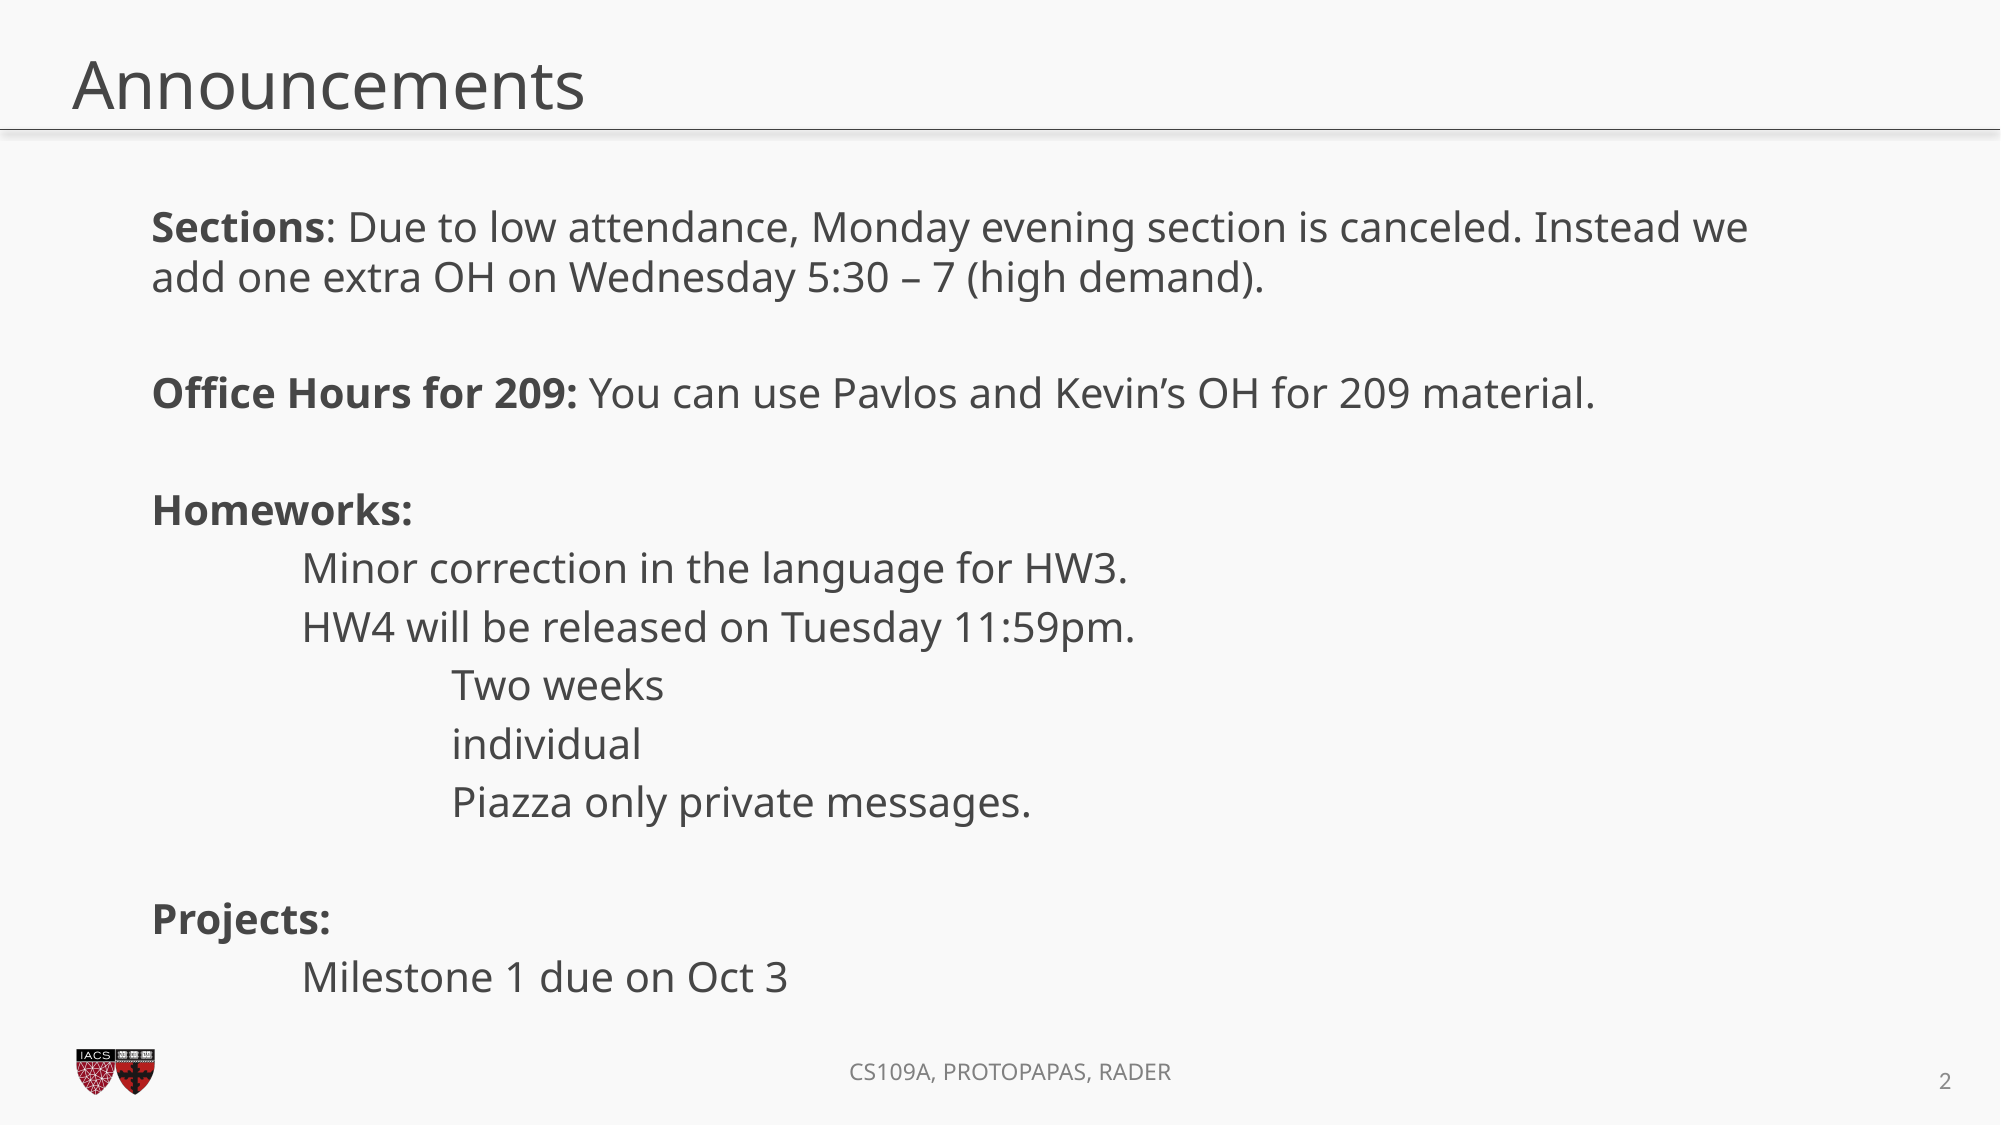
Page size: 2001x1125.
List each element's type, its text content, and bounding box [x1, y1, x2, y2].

picture [75, 1049, 155, 1095]
slide_number 2 [1500, 1050, 1967, 1110]
list Sections: Due to low attendance, Monday evening section is canceled. Instead we add one extra OH on Wednesday 5:30 – 7 (high demand). Office Hours for 209: You can use Pavlos and Kevin’s OH for 209 material. Homeworks: Minor correction in the language for HW3. HW4 will be released on Tuesday 11:59pm. Two weeks individual Piazza only private messages. Projects: Milestone 1 due on Oct 3 [136, 193, 1831, 540]
title Announcements [57, 35, 1943, 162]
